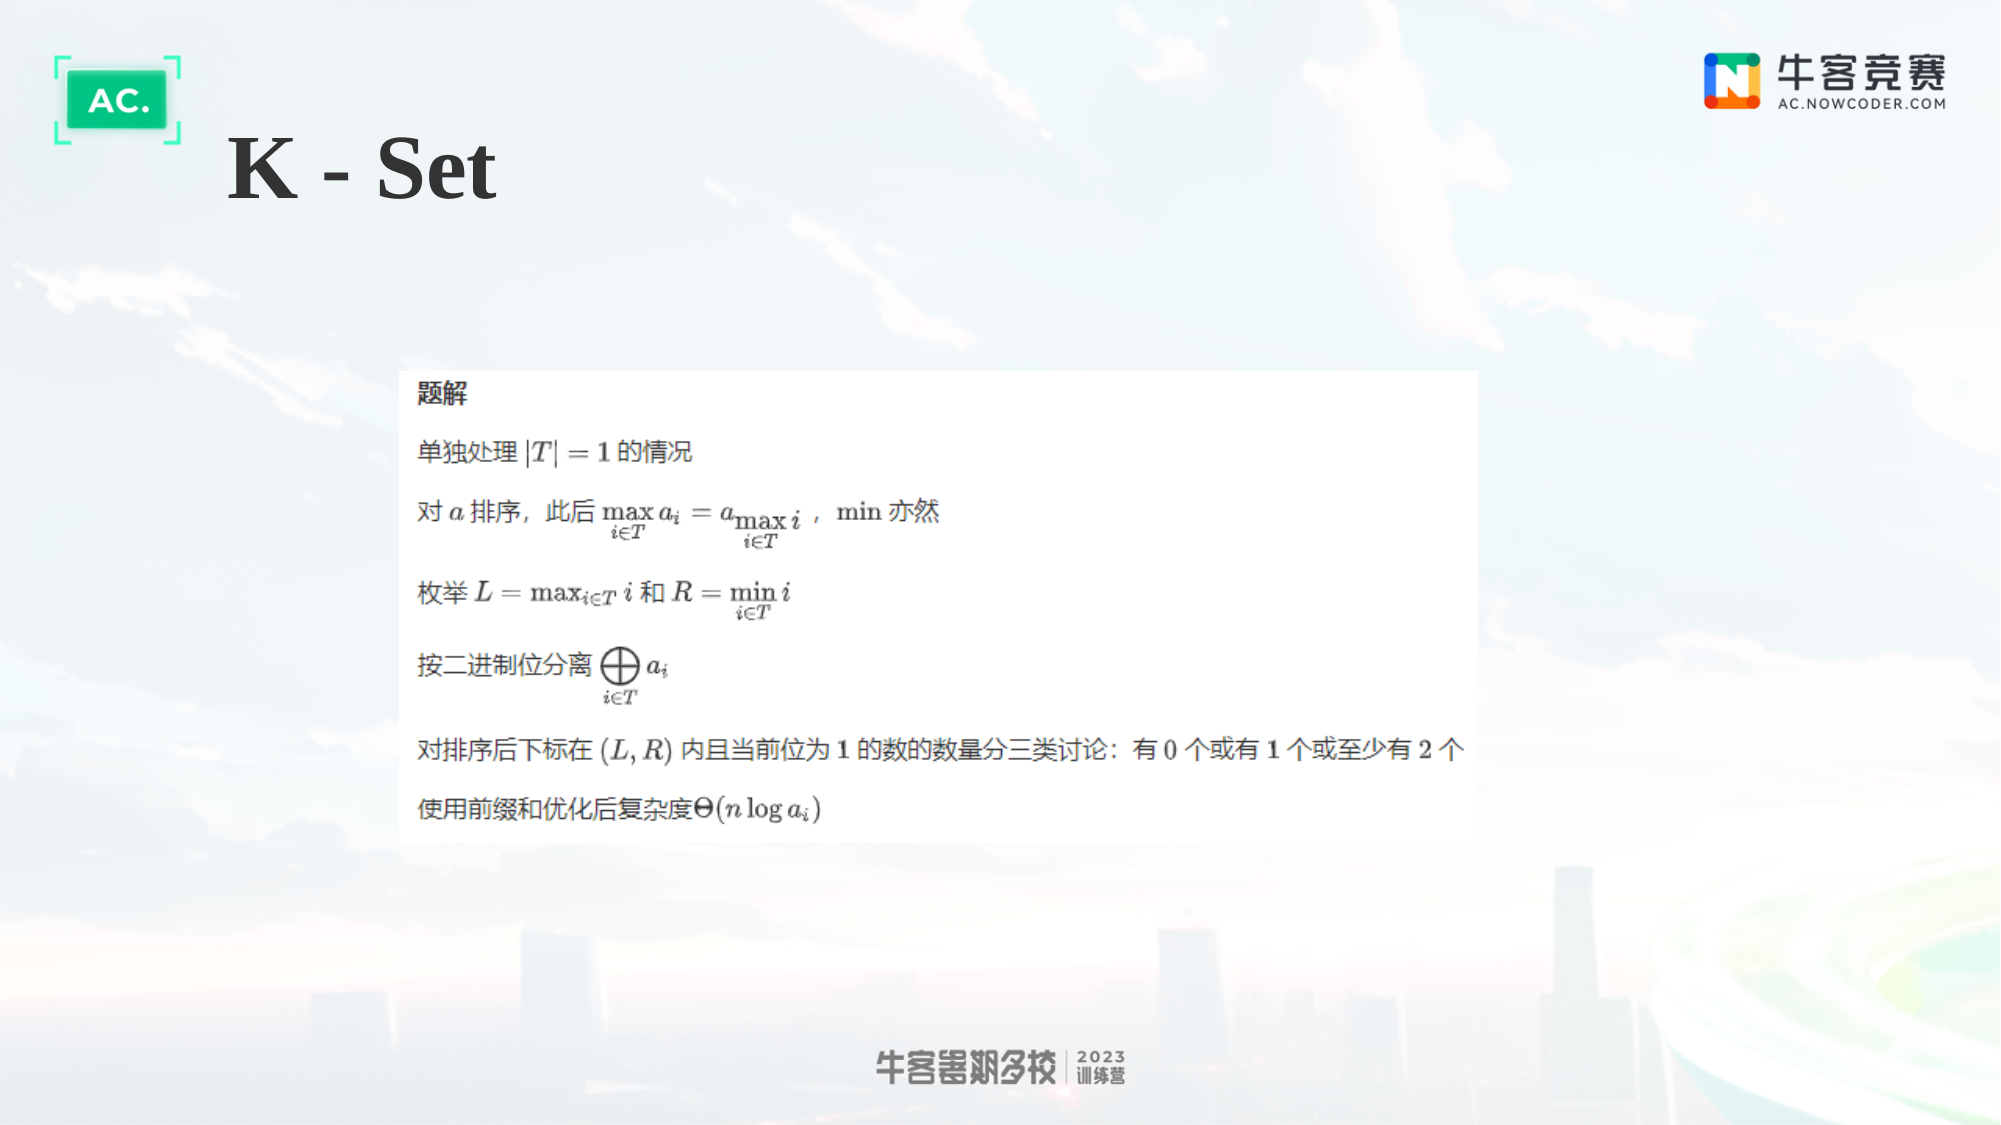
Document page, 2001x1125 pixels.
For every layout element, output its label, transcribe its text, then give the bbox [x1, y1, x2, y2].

picture [0, 0, 2001, 1125]
title K - Set [212, 59, 1666, 278]
